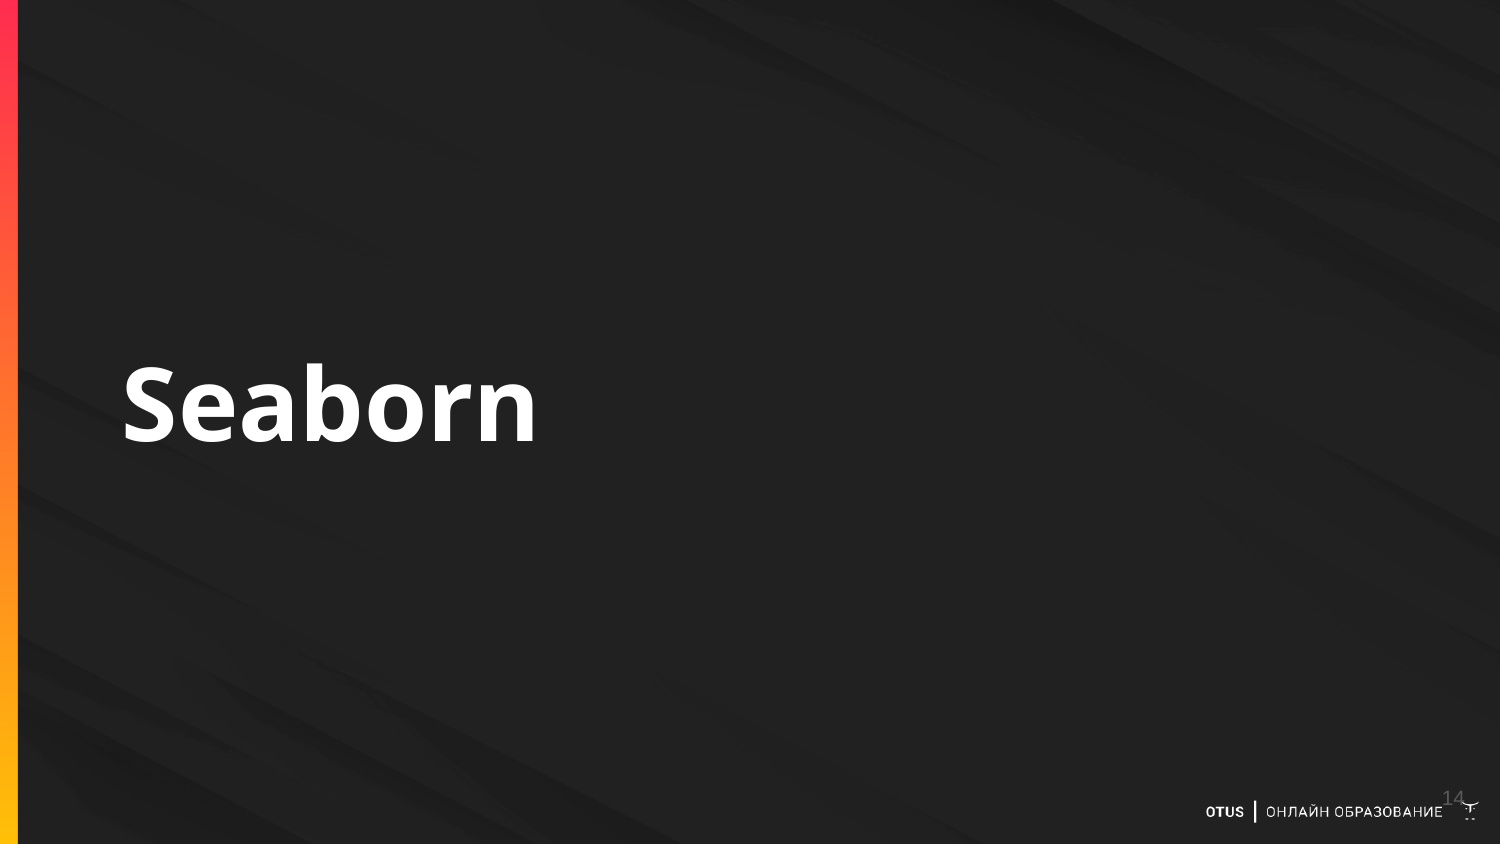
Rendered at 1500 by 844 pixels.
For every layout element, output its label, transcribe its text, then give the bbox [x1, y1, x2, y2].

title Seaborn [106, 65, 1371, 737]
slide_number 14 [1389, 764, 1480, 830]
picture [0, 0, 1500, 844]
